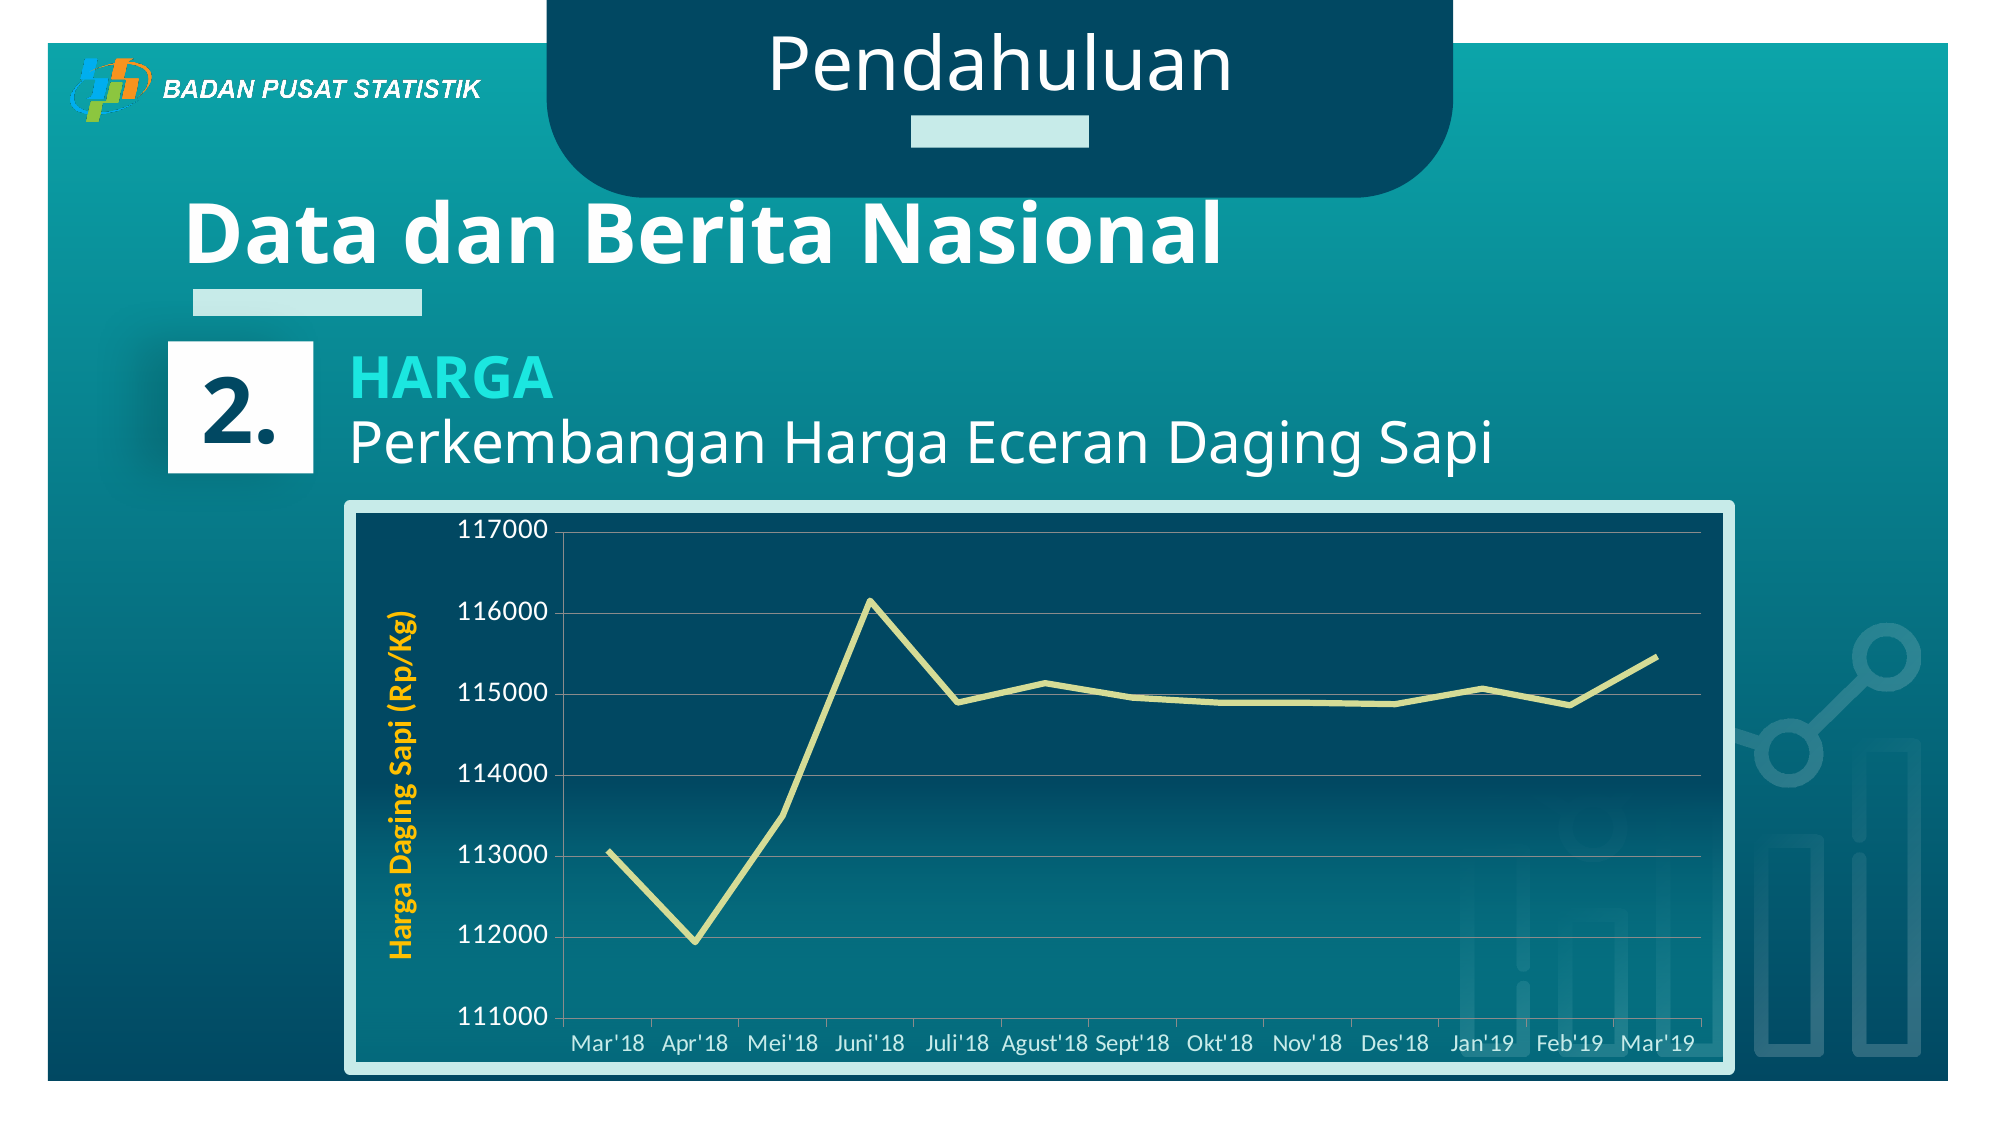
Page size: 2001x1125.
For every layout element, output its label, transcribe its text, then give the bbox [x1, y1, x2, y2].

text_box [910, 114, 1090, 149]
picture [67, 58, 491, 122]
title Pendahuluan [138, 18, 1864, 116]
chart [343, 500, 1736, 1075]
text_box 2. [168, 341, 314, 474]
text_box Perkembangan Harga Eceran Daging Sapi [333, 397, 1650, 483]
text_box Data dan Berita Nasional [167, 183, 1356, 337]
text_box HARGA [333, 333, 1093, 397]
